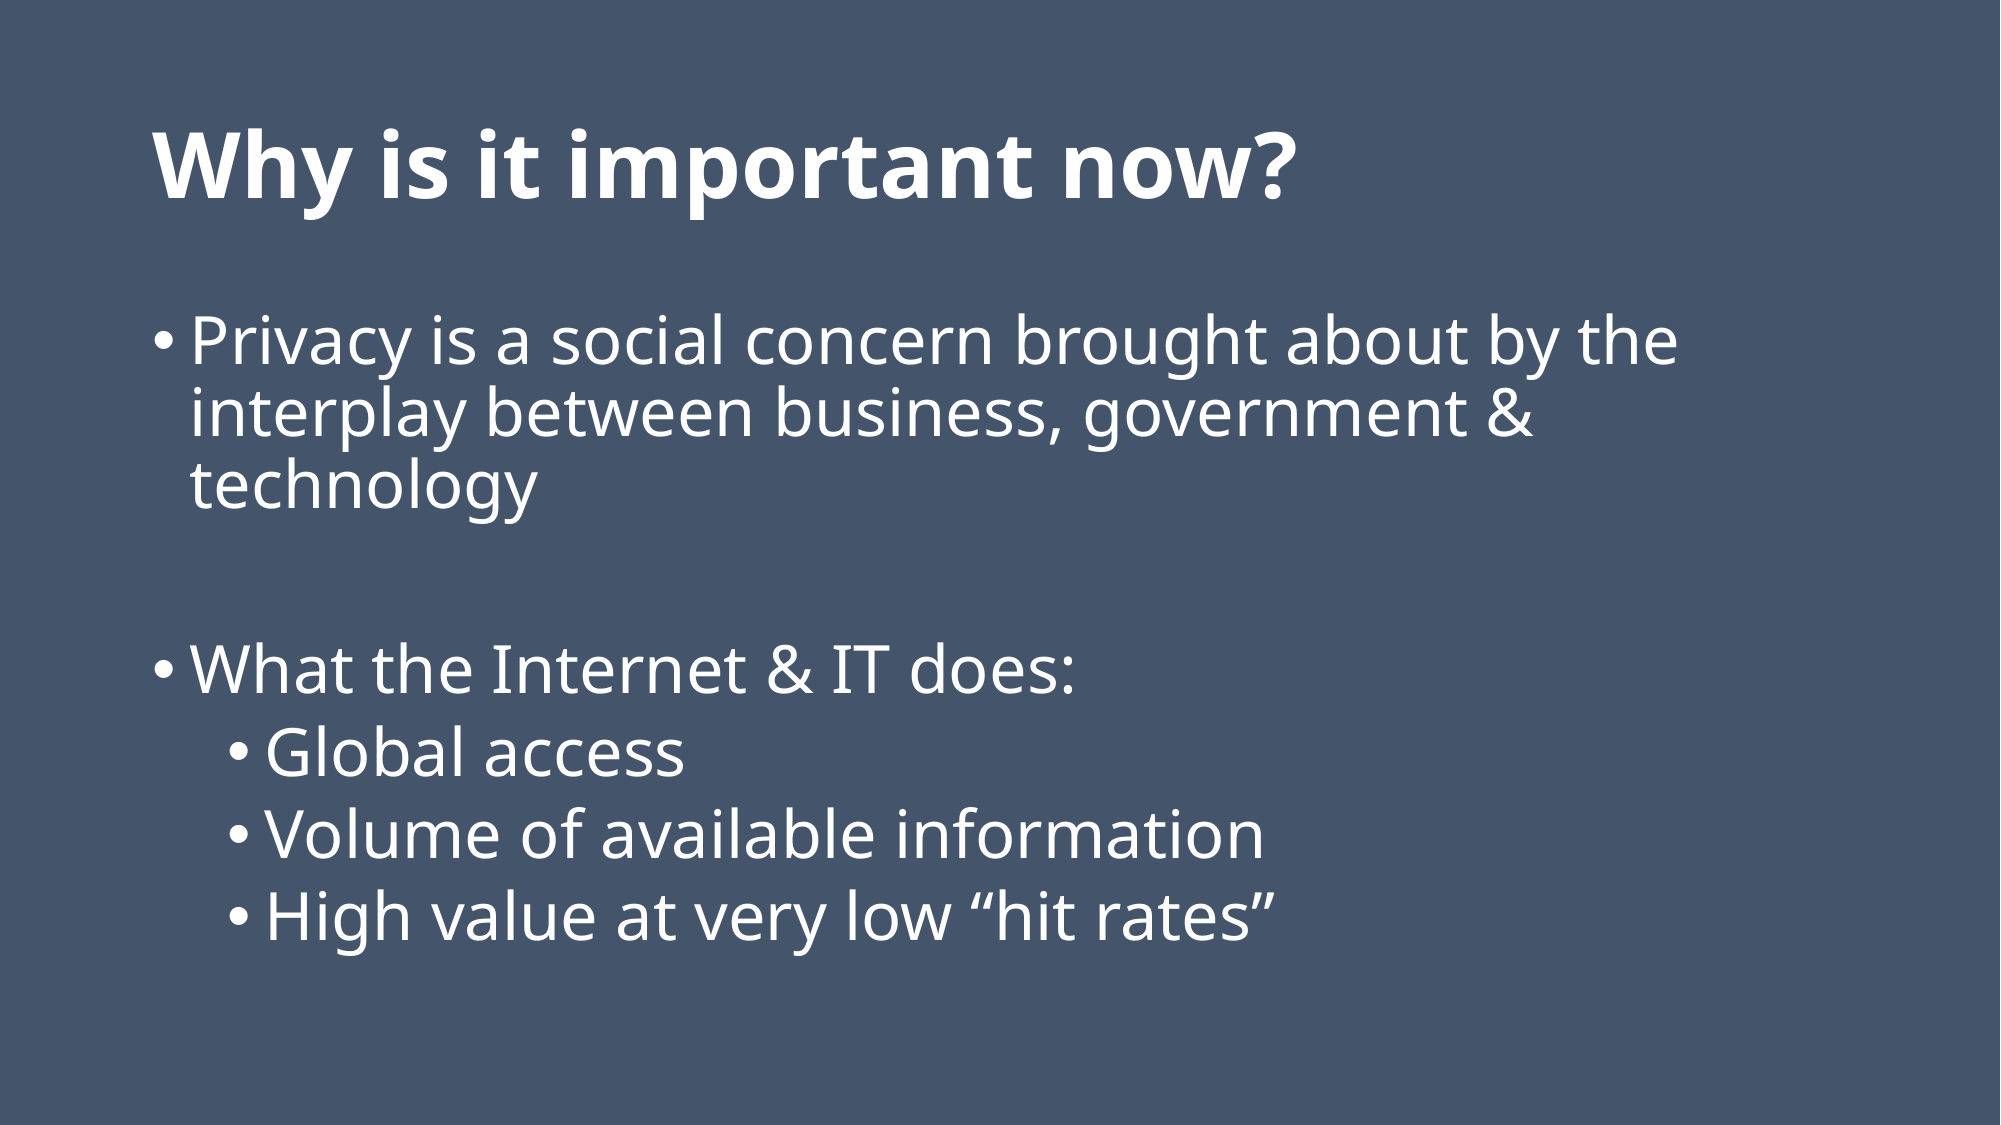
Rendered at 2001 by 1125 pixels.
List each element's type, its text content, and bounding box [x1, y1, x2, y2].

list Privacy is a social concern brought about by the interplay between business, government & technology What the Internet & IT does: Global access Volume of available information High value at very low “hit rates” [137, 299, 1863, 1014]
title Why is it important now? [137, 59, 1863, 278]
